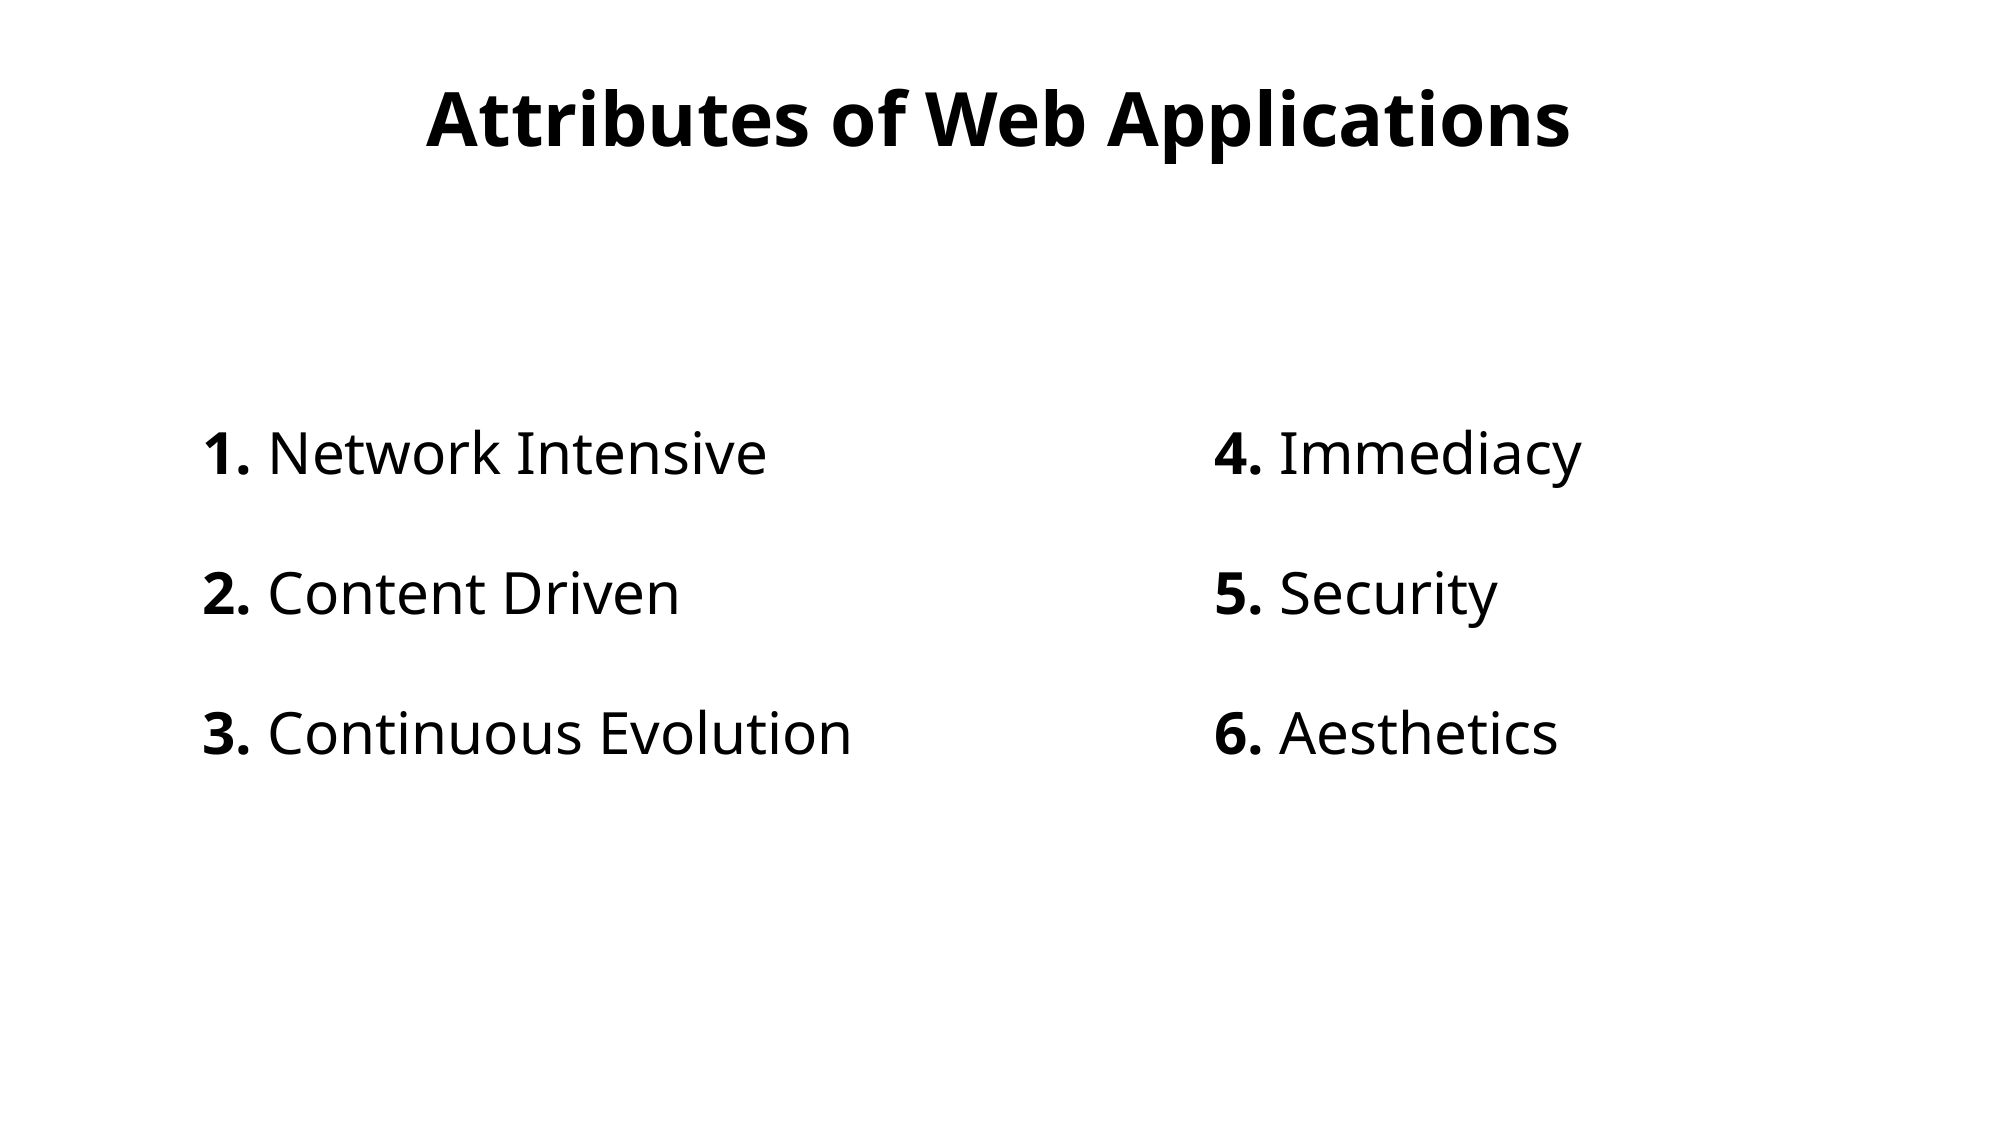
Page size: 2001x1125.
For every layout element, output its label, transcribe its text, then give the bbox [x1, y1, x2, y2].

table_cell 5. Security [1200, 522, 1812, 662]
table_header 4. Immediacy [1200, 382, 1812, 522]
table_cell 6. Aesthetics [1200, 662, 1812, 802]
table_cell 3. Continuous Evolution [188, 662, 1200, 802]
text_box Attributes of Web Applications [411, 63, 1589, 169]
table_header 1. Network Intensive [188, 382, 1200, 522]
table_cell 2. Content Driven [188, 522, 1200, 662]
